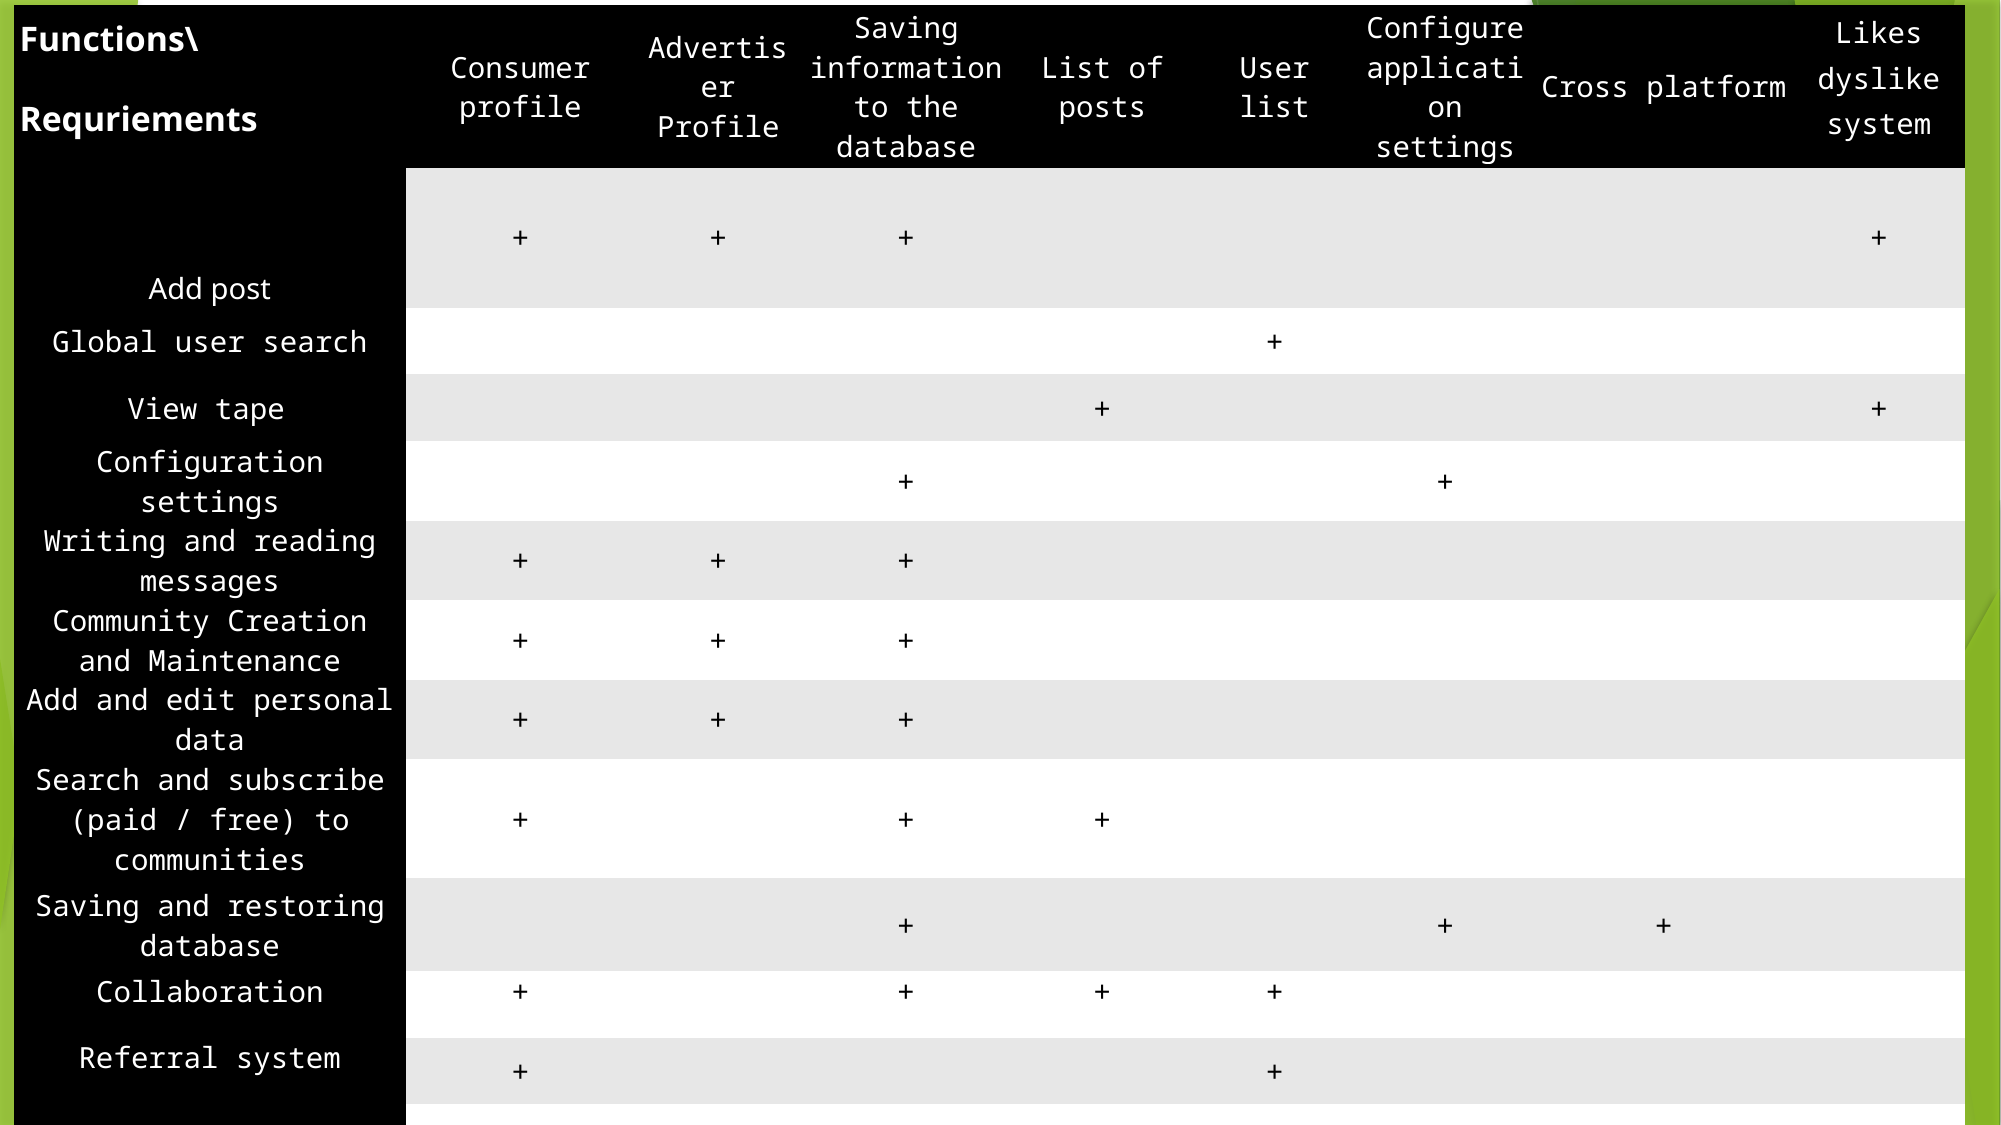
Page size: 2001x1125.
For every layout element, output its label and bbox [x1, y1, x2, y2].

text_box [0, 0, 2000, 1125]
